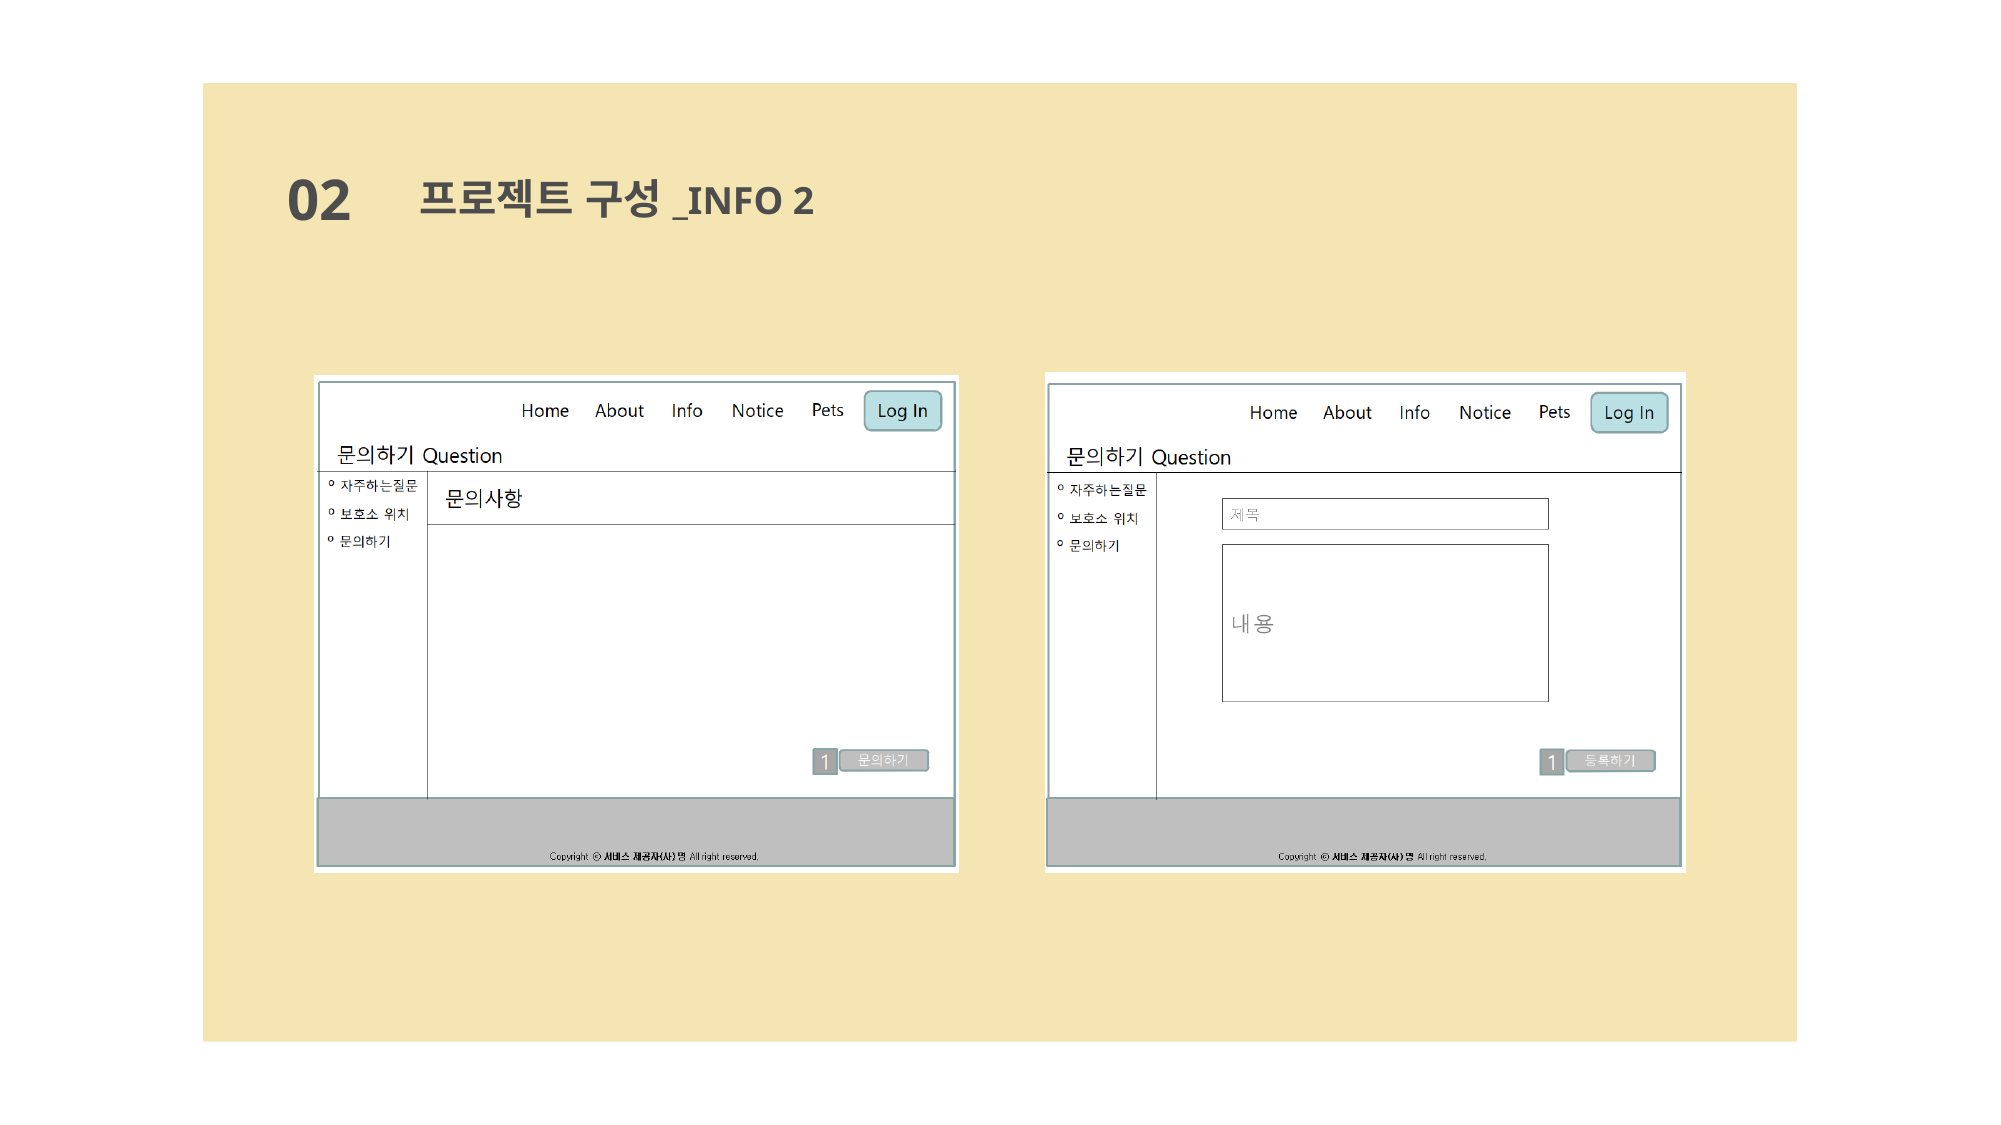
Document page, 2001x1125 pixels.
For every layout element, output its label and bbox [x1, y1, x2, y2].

picture [1044, 372, 1687, 873]
picture [313, 375, 959, 873]
text_box [201, 82, 1798, 1043]
text_box [273, 156, 830, 240]
